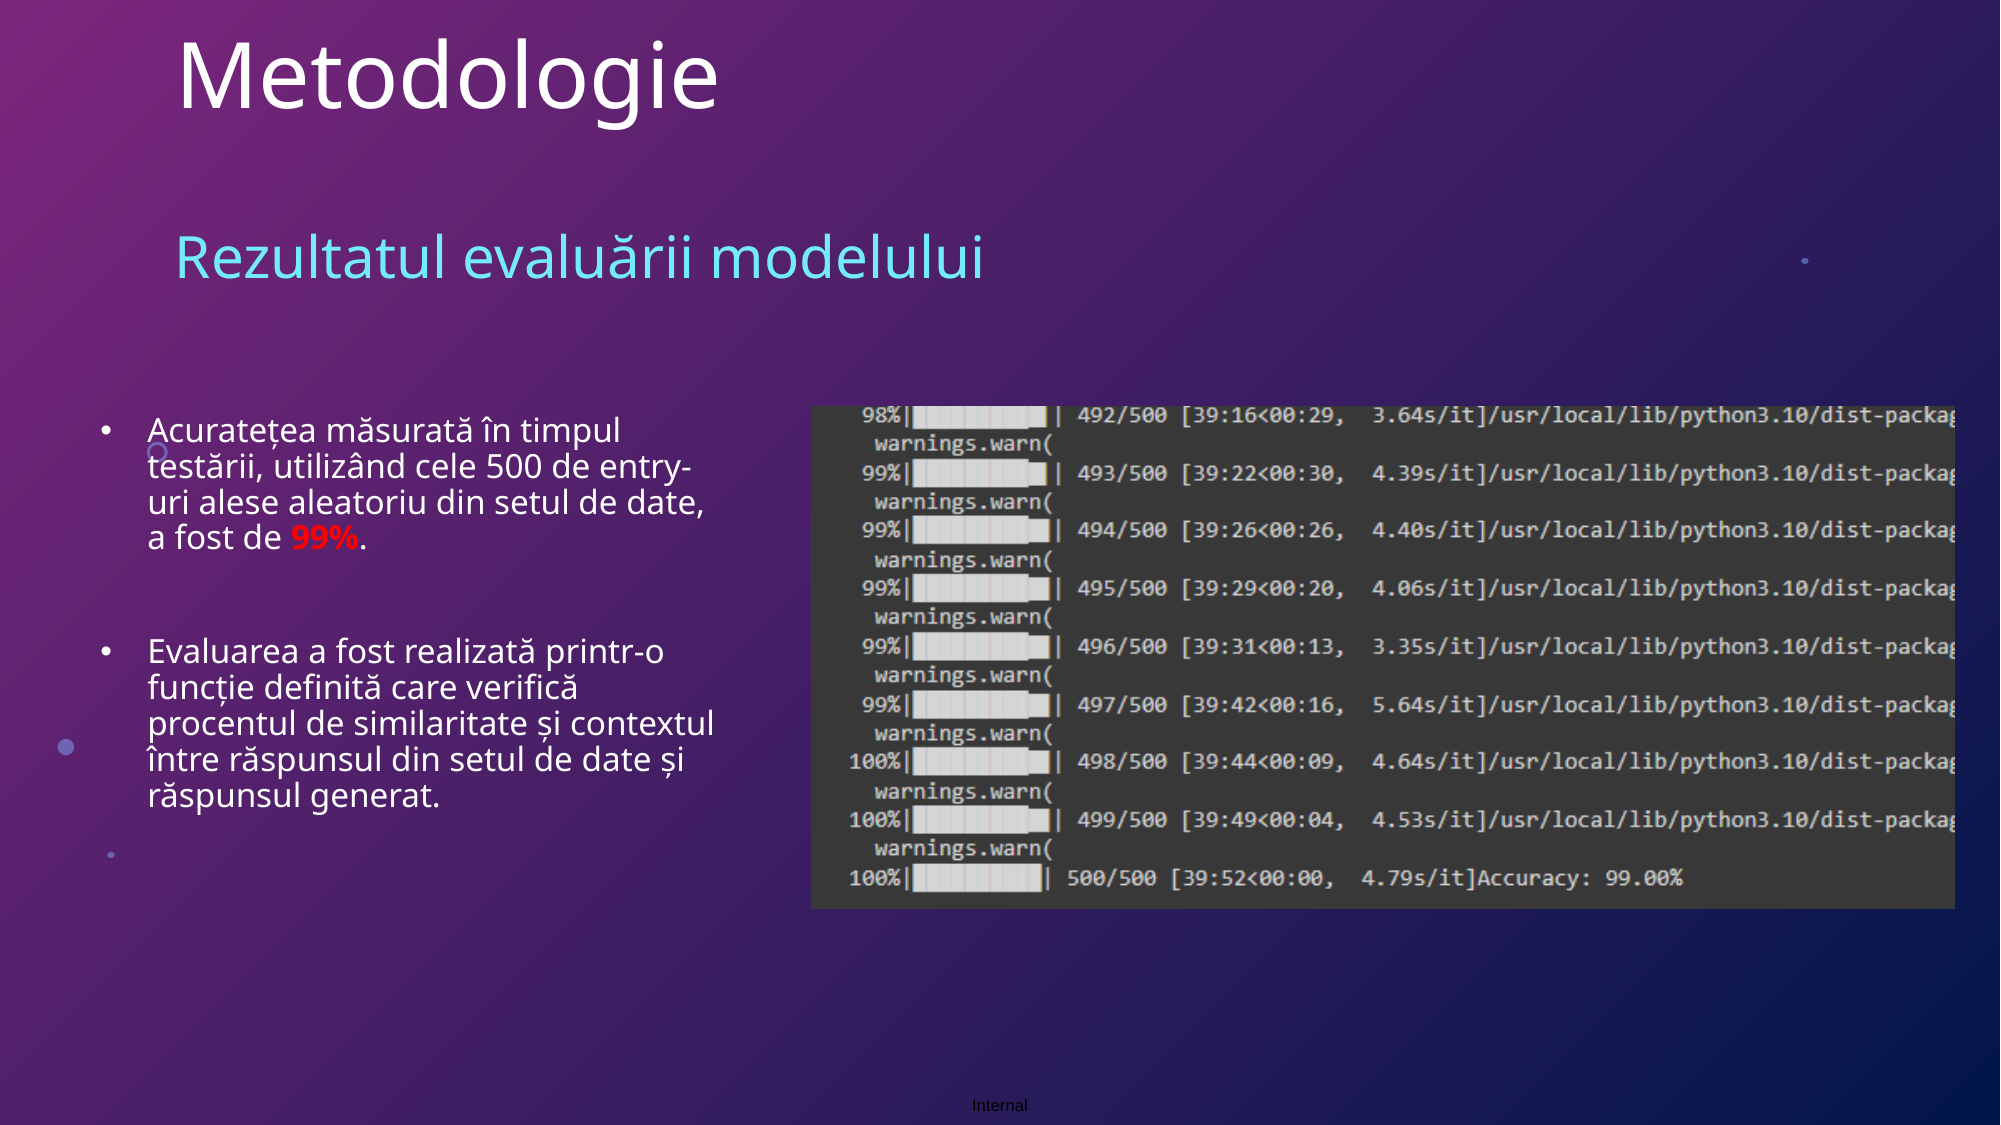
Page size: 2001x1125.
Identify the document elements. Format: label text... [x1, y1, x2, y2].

text_box Acuratețea măsurată în timpul testării, utilizând cele 500 de entry-uri alese aleatoriu din setul de date, a fost de 99%. Evaluarea a fost realizată printr-o funcție definită care verifică procentul de similaritate și contextul între răspunsul din setul de date și răspunsul generat. [85, 406, 744, 904]
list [811, 406, 1955, 909]
text_box Metodologie [160, 0, 1300, 136]
text_box Rezultatul evaluării modelului [160, 221, 1300, 379]
